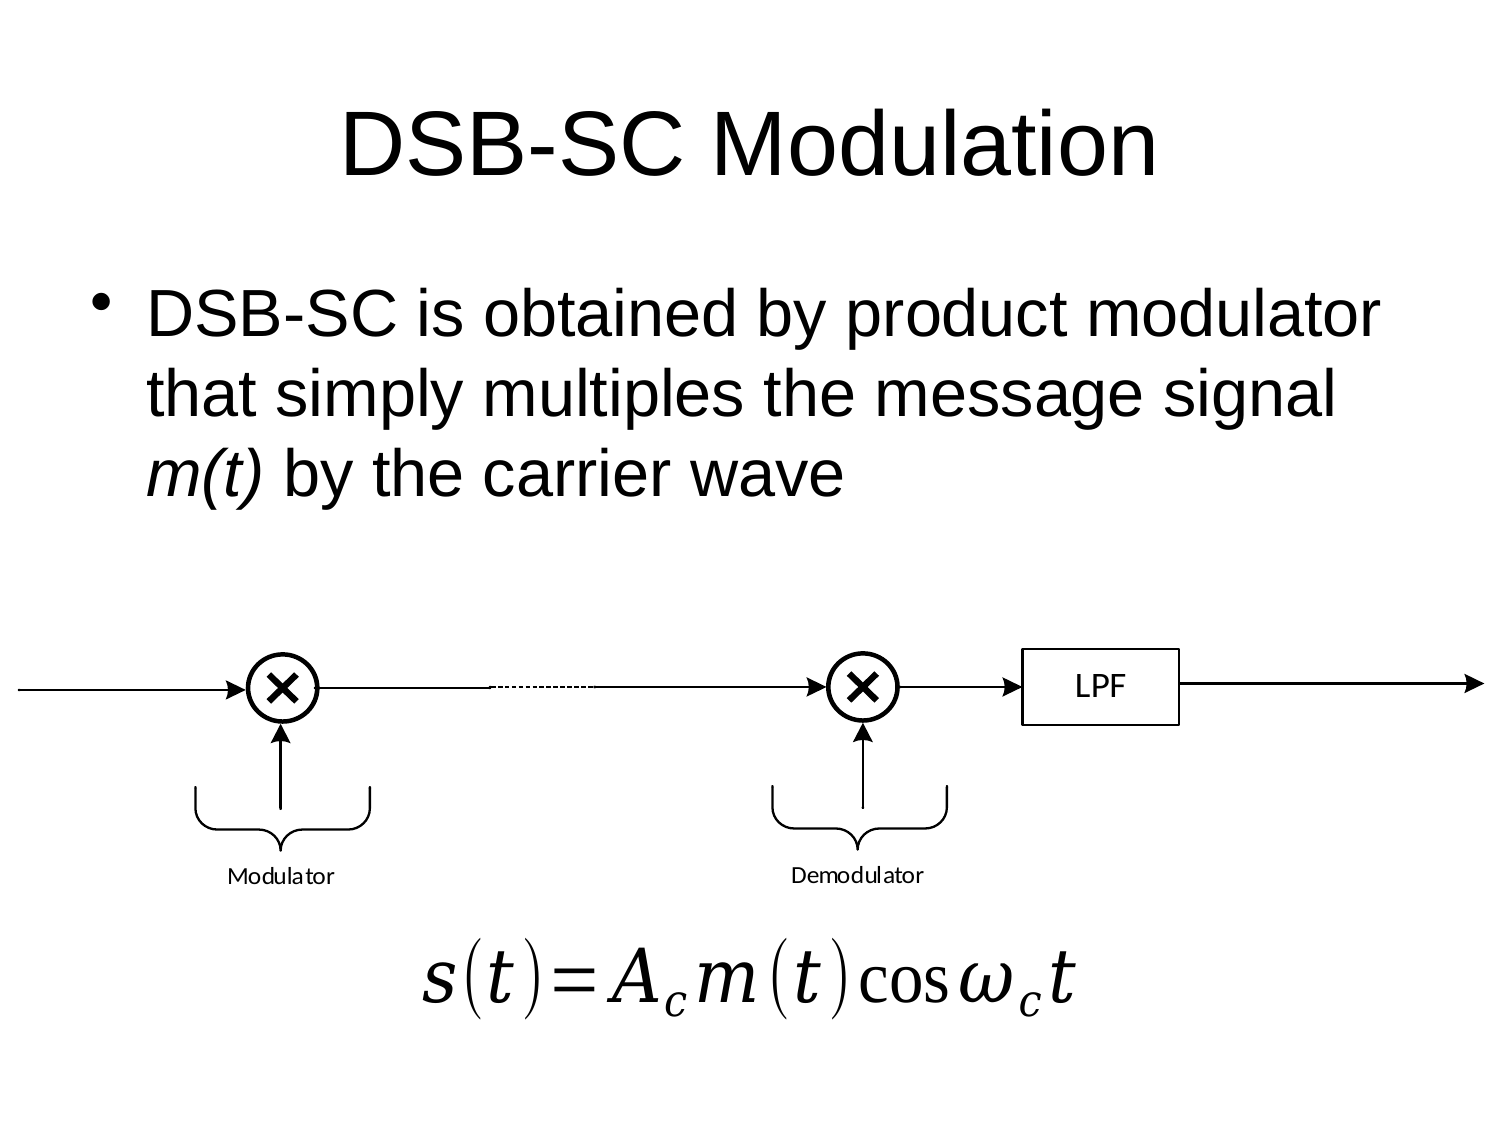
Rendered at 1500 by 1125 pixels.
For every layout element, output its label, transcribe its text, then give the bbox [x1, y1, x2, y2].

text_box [0, 587, 1500, 904]
list DSB-SC is obtained by product modulator that simply multiples the message signal m(t) by the carrier wave [75, 262, 1425, 587]
list DSB-SC is obtained by product modulator that simply multiples the message signal m(t) by the carrier wave [75, 904, 1425, 1005]
title DSB-SC Modulation [75, 45, 1425, 233]
